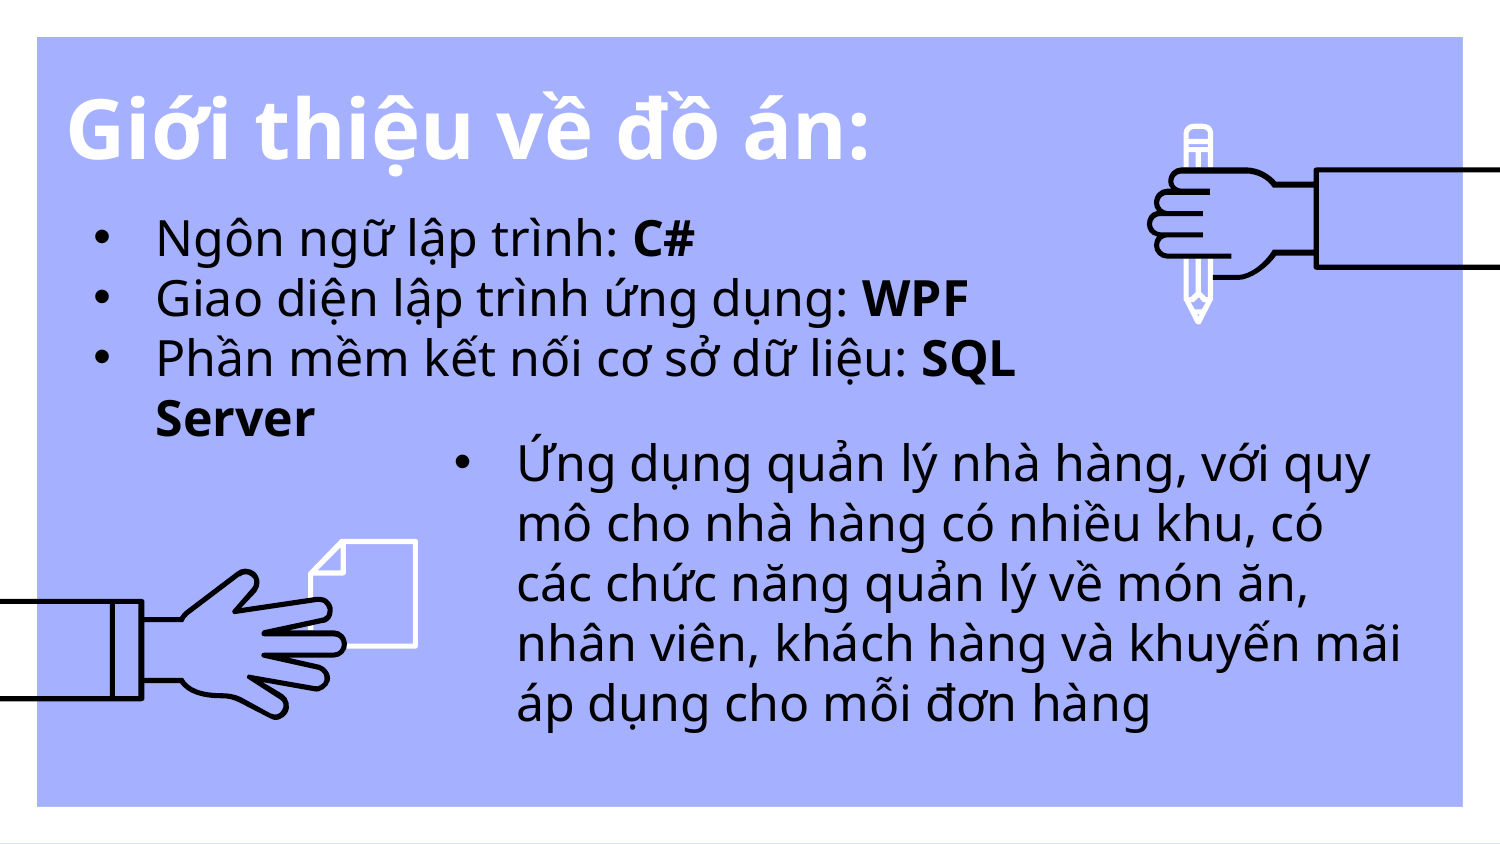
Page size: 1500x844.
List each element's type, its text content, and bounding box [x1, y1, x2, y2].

title Giới thiệu về đồ án: [0, 95, 945, 192]
text_box Ứng dụng quản lý nhà hàng, với quy mô cho nhà hàng có nhiều khu, có các chức năng quản lý về món ăn, nhân viên, khách hàng và khuyến mãi áp dụng cho mỗi đơn hàng [426, 416, 1426, 749]
subtitle Ngôn ngữ lập trình: C# Giao diện lập trình ứng dụng: WPF Phần mềm kết nối cơ sở dữ liệu: SQL Server [65, 191, 1203, 437]
